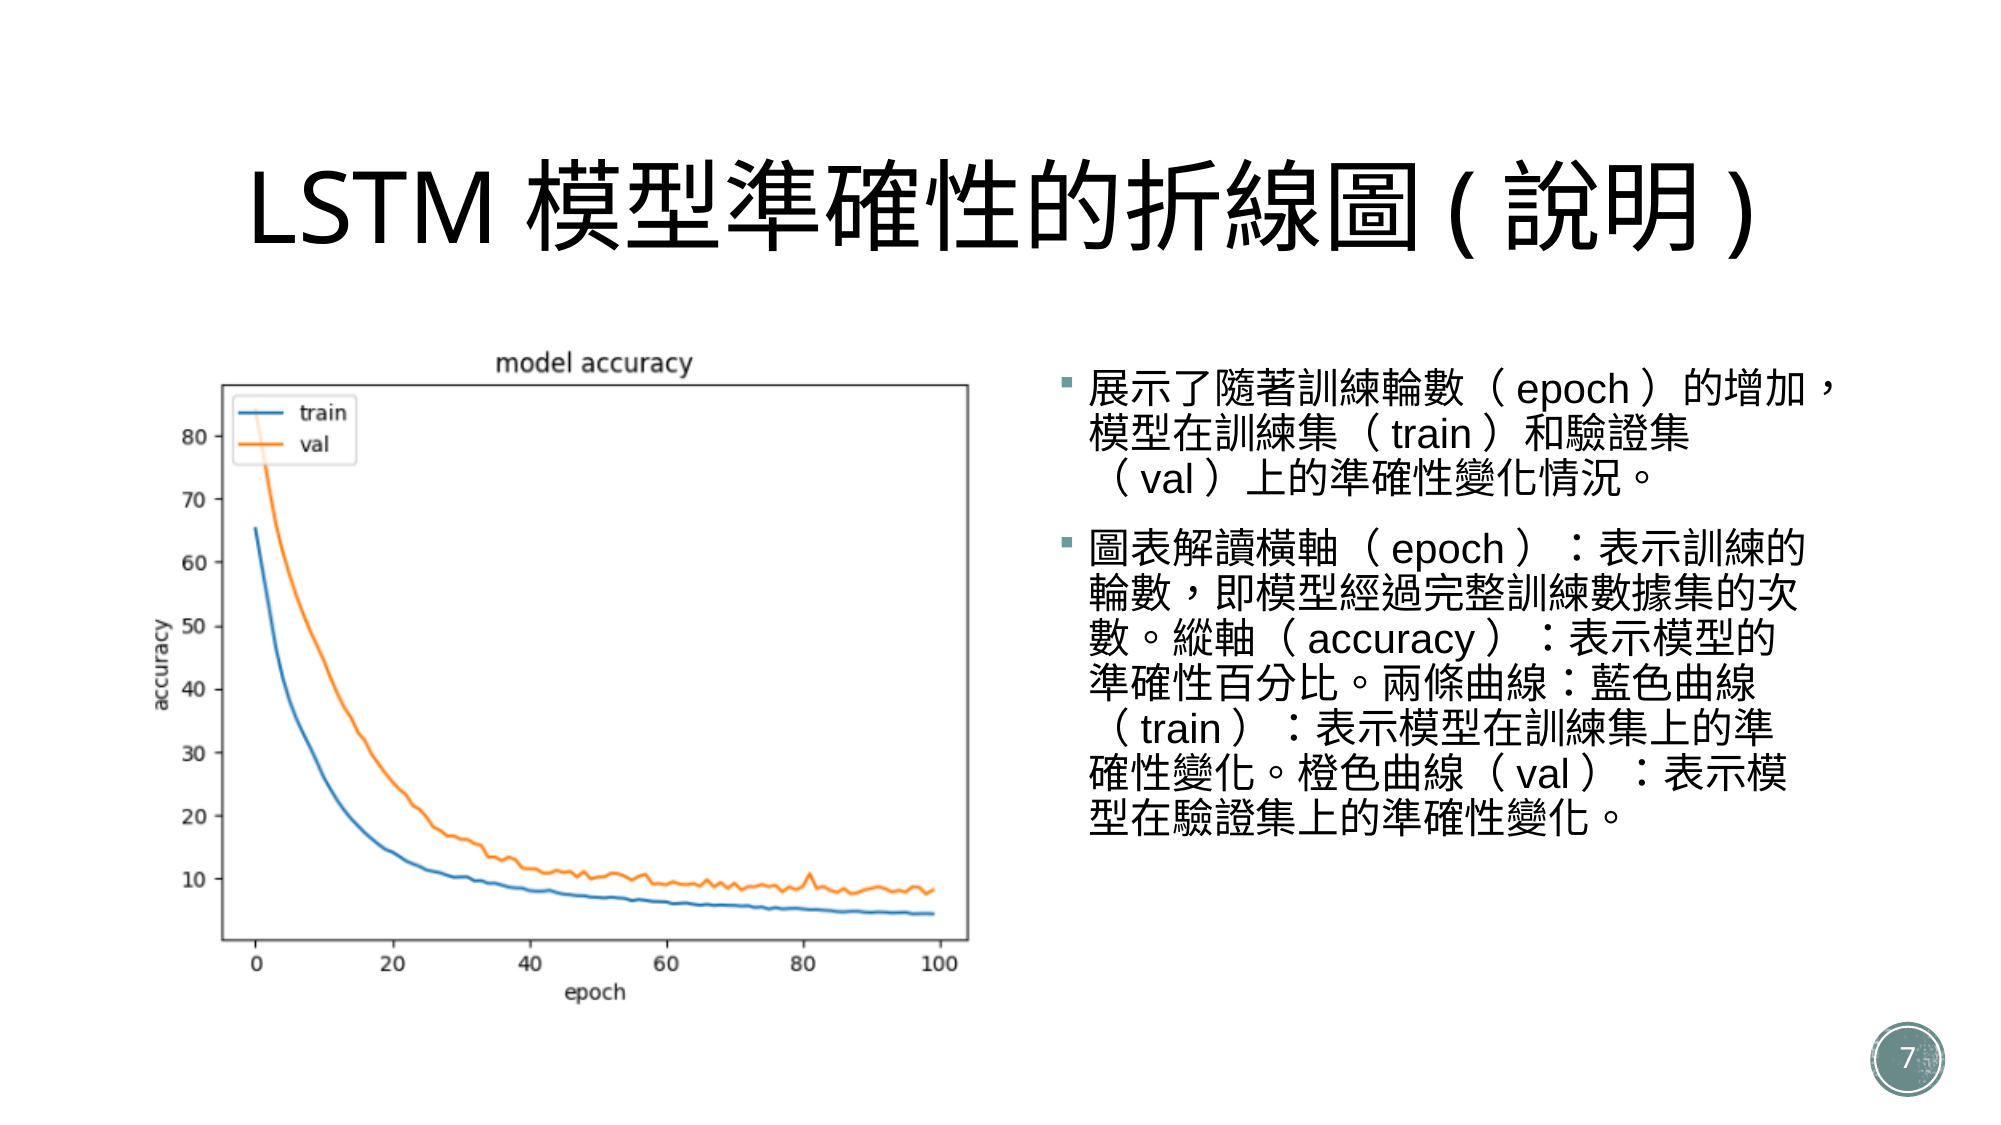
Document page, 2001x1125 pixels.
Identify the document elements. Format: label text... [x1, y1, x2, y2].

list 展示了隨著訓練輪數（epoch）的增加，模型在訓練集（train）和驗證集（val）上的準確性變化情況。 圖表解讀橫軸（epoch）：表示訓練的輪數，即模型經過完整訓練數據集的次數。縱軸（accuracy）：表示模型的準確性百分比。兩條曲線：藍色曲線（train）：表示模型在訓練集上的準確性變化。橙色曲線（val）：表示模型在驗證集上的準確性變化。 [1043, 360, 1824, 1013]
slide_number 7 [1855, 1028, 1961, 1089]
title LSTM模型準確性的折線圖(說明) [175, 79, 1826, 344]
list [140, 345, 998, 1028]
